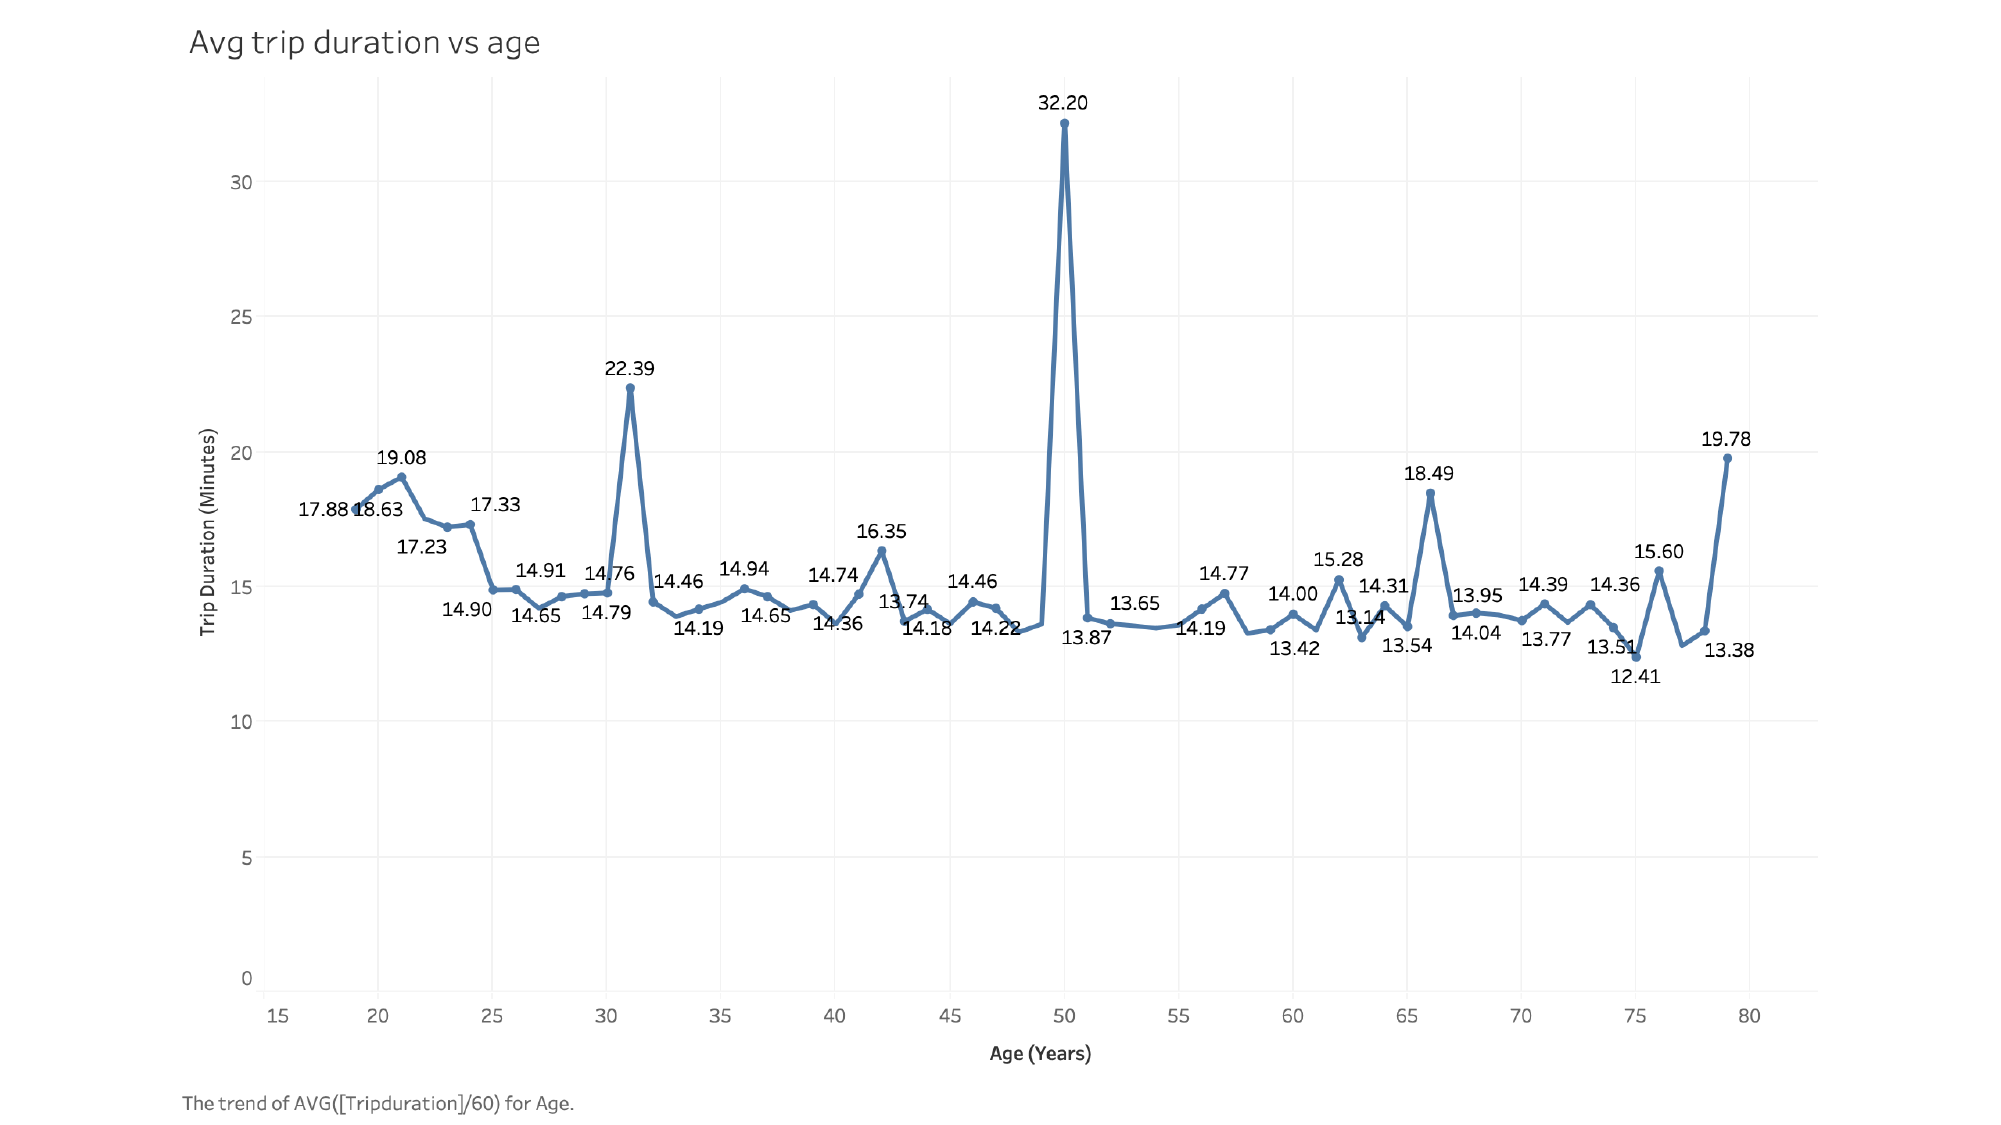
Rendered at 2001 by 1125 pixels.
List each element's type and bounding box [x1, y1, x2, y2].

picture [182, 9, 1818, 1116]
